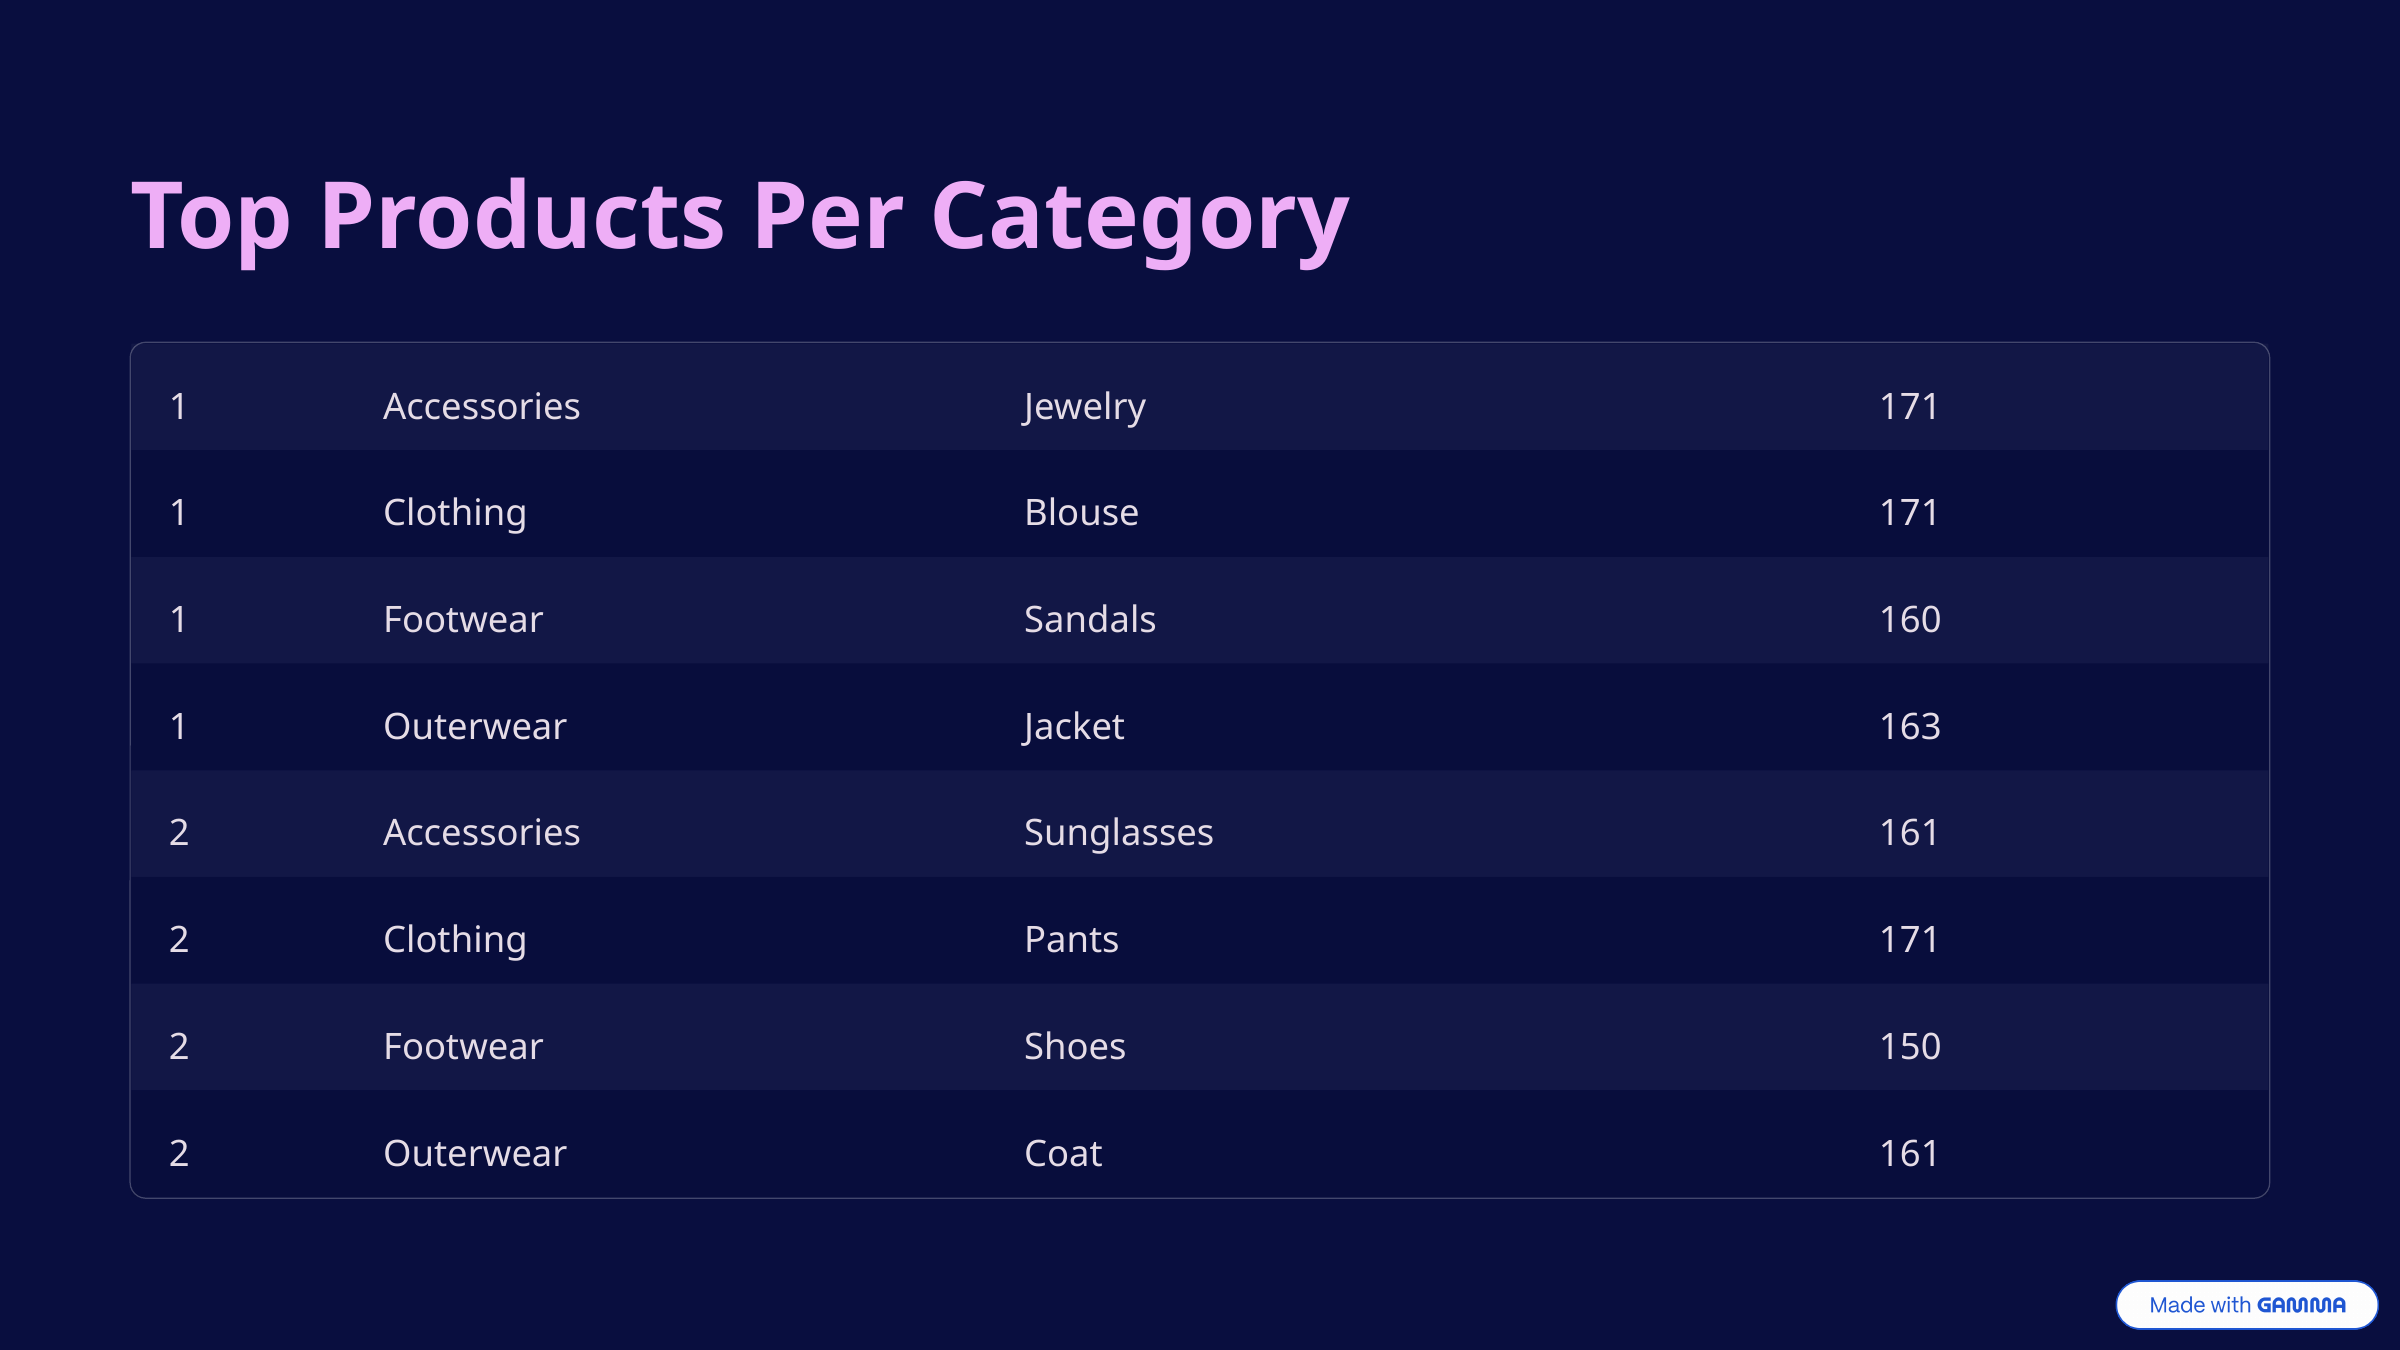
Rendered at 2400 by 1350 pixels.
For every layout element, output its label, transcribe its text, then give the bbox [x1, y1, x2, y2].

text_box [131, 983, 2269, 1090]
text_box Accessories [383, 367, 949, 427]
text_box 1 [168, 687, 308, 747]
text_box 171 [1878, 367, 2232, 427]
text_box [131, 770, 2269, 876]
picture [2106, 1271, 2389, 1339]
text_box Footwear [383, 1007, 949, 1067]
text_box Jewelry [1024, 367, 1804, 427]
text_box Sandals [1024, 580, 1804, 640]
text_box 1 [168, 473, 308, 534]
text_box [131, 1090, 2269, 1197]
text_box 161 [1878, 1113, 2232, 1174]
text_box Outerwear [383, 687, 949, 747]
text_box Accessories [383, 793, 949, 854]
text_box [131, 343, 2269, 450]
text_box 1 [168, 580, 308, 640]
text_box 160 [1878, 580, 2232, 640]
text_box [131, 663, 2269, 770]
text_box Top Products Per Category [130, 151, 1356, 268]
text_box Coat [1024, 1113, 1804, 1174]
text_box [131, 876, 2269, 983]
text_box 2 [168, 1007, 308, 1067]
text_box 171 [1878, 473, 2232, 534]
text_box Footwear [383, 580, 949, 640]
text_box Clothing [383, 900, 949, 961]
text_box [131, 556, 2269, 663]
text_box 150 [1878, 1007, 2232, 1067]
text_box Outerwear [383, 1113, 949, 1174]
text_box 2 [168, 1113, 308, 1174]
text_box Pants [1024, 900, 1804, 961]
text_box 1 [168, 367, 308, 427]
text_box Sunglasses [1024, 793, 1804, 854]
text_box 163 [1878, 687, 2232, 747]
text_box 171 [1878, 900, 2232, 961]
text_box 2 [168, 900, 308, 961]
text_box [131, 450, 2269, 556]
text_box Jacket [1024, 687, 1804, 747]
text_box 161 [1878, 793, 2232, 854]
text_box 2 [168, 793, 308, 854]
text_box Clothing [383, 473, 949, 534]
text_box Blouse [1024, 473, 1804, 534]
text_box Shoes [1024, 1007, 1804, 1067]
